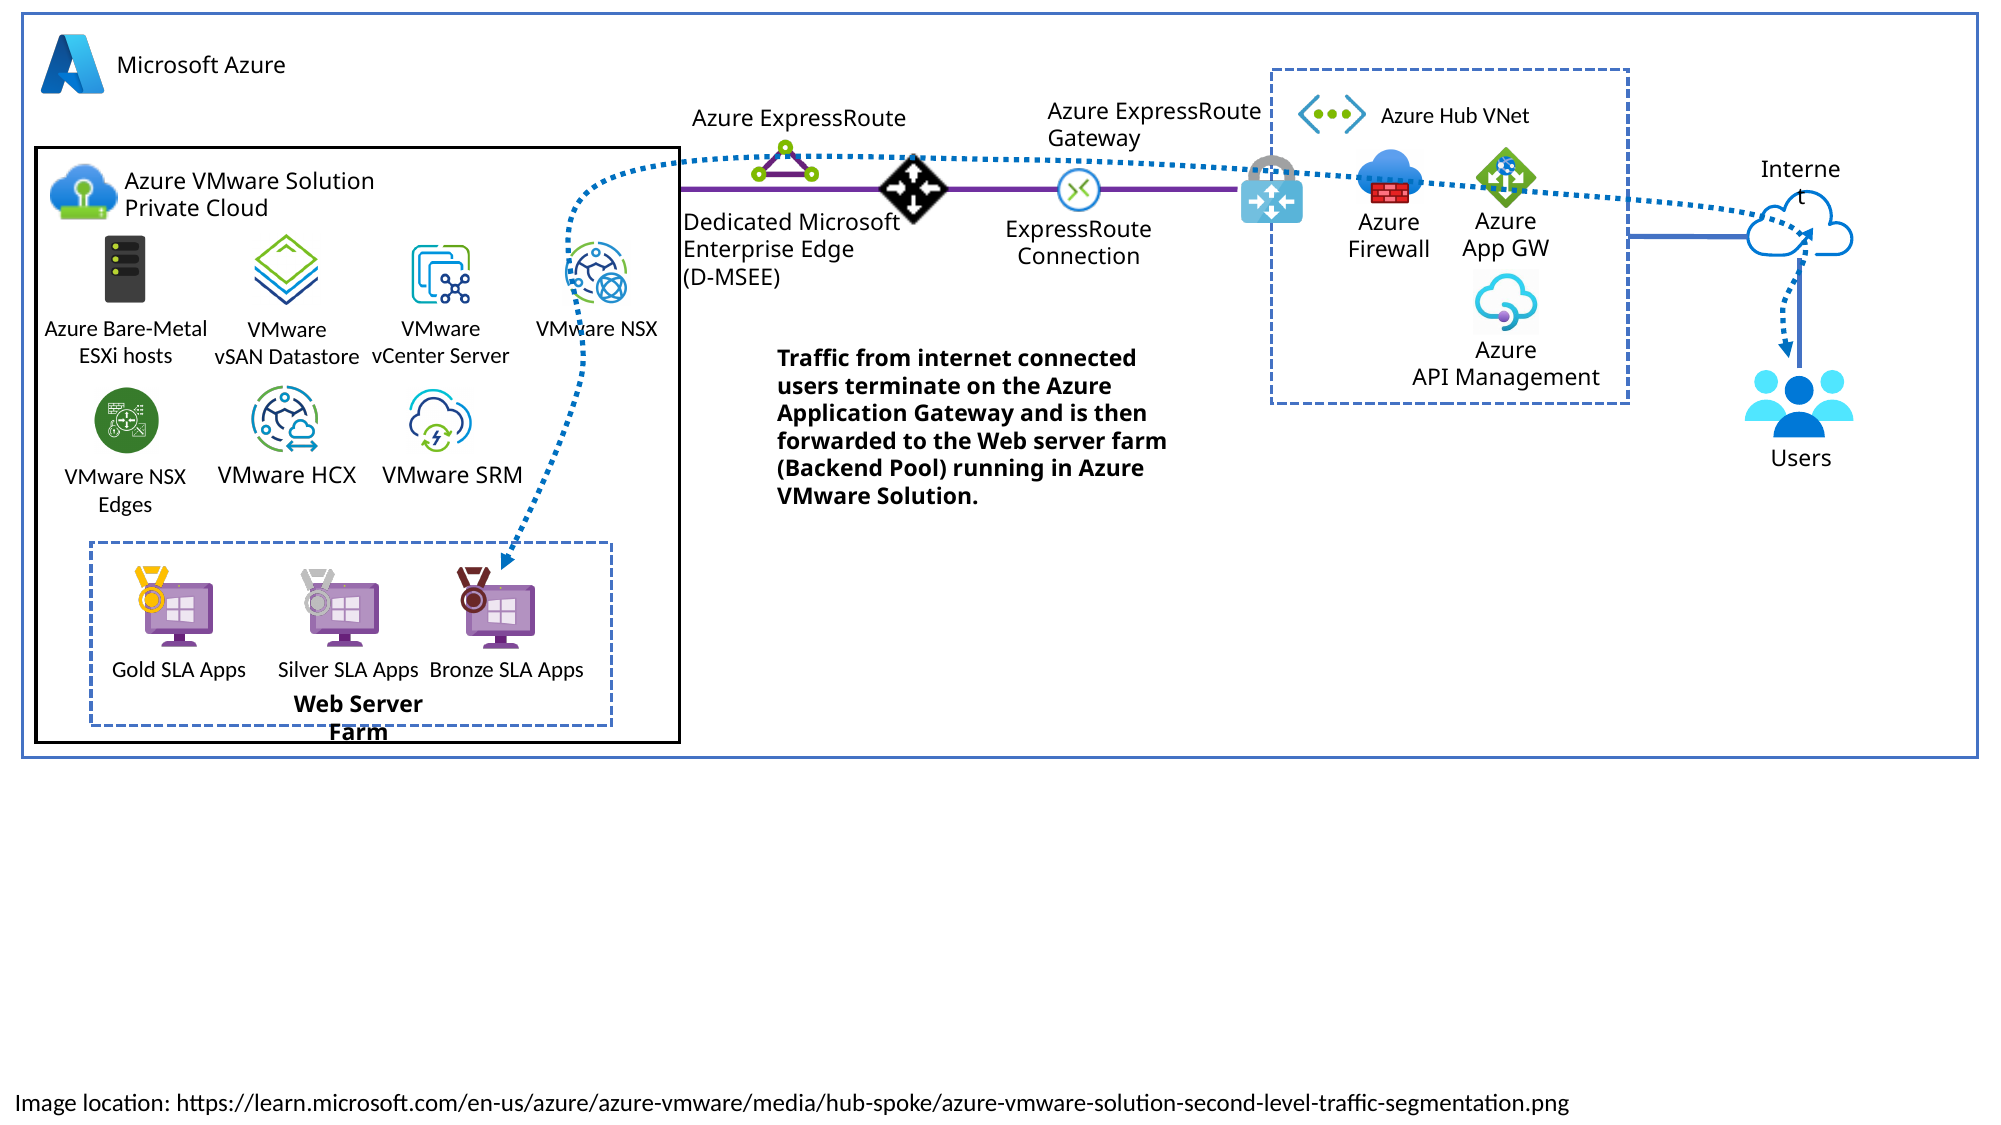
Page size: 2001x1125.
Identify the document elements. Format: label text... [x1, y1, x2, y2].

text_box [22, 13, 1978, 758]
text_box Image location: https://learn.microsoft.com/en-us/azure/azure-vmware/media/hub-spoke/azure-vmware-solution-second-level-traffic-segmentation.png [0, 1079, 1638, 1125]
